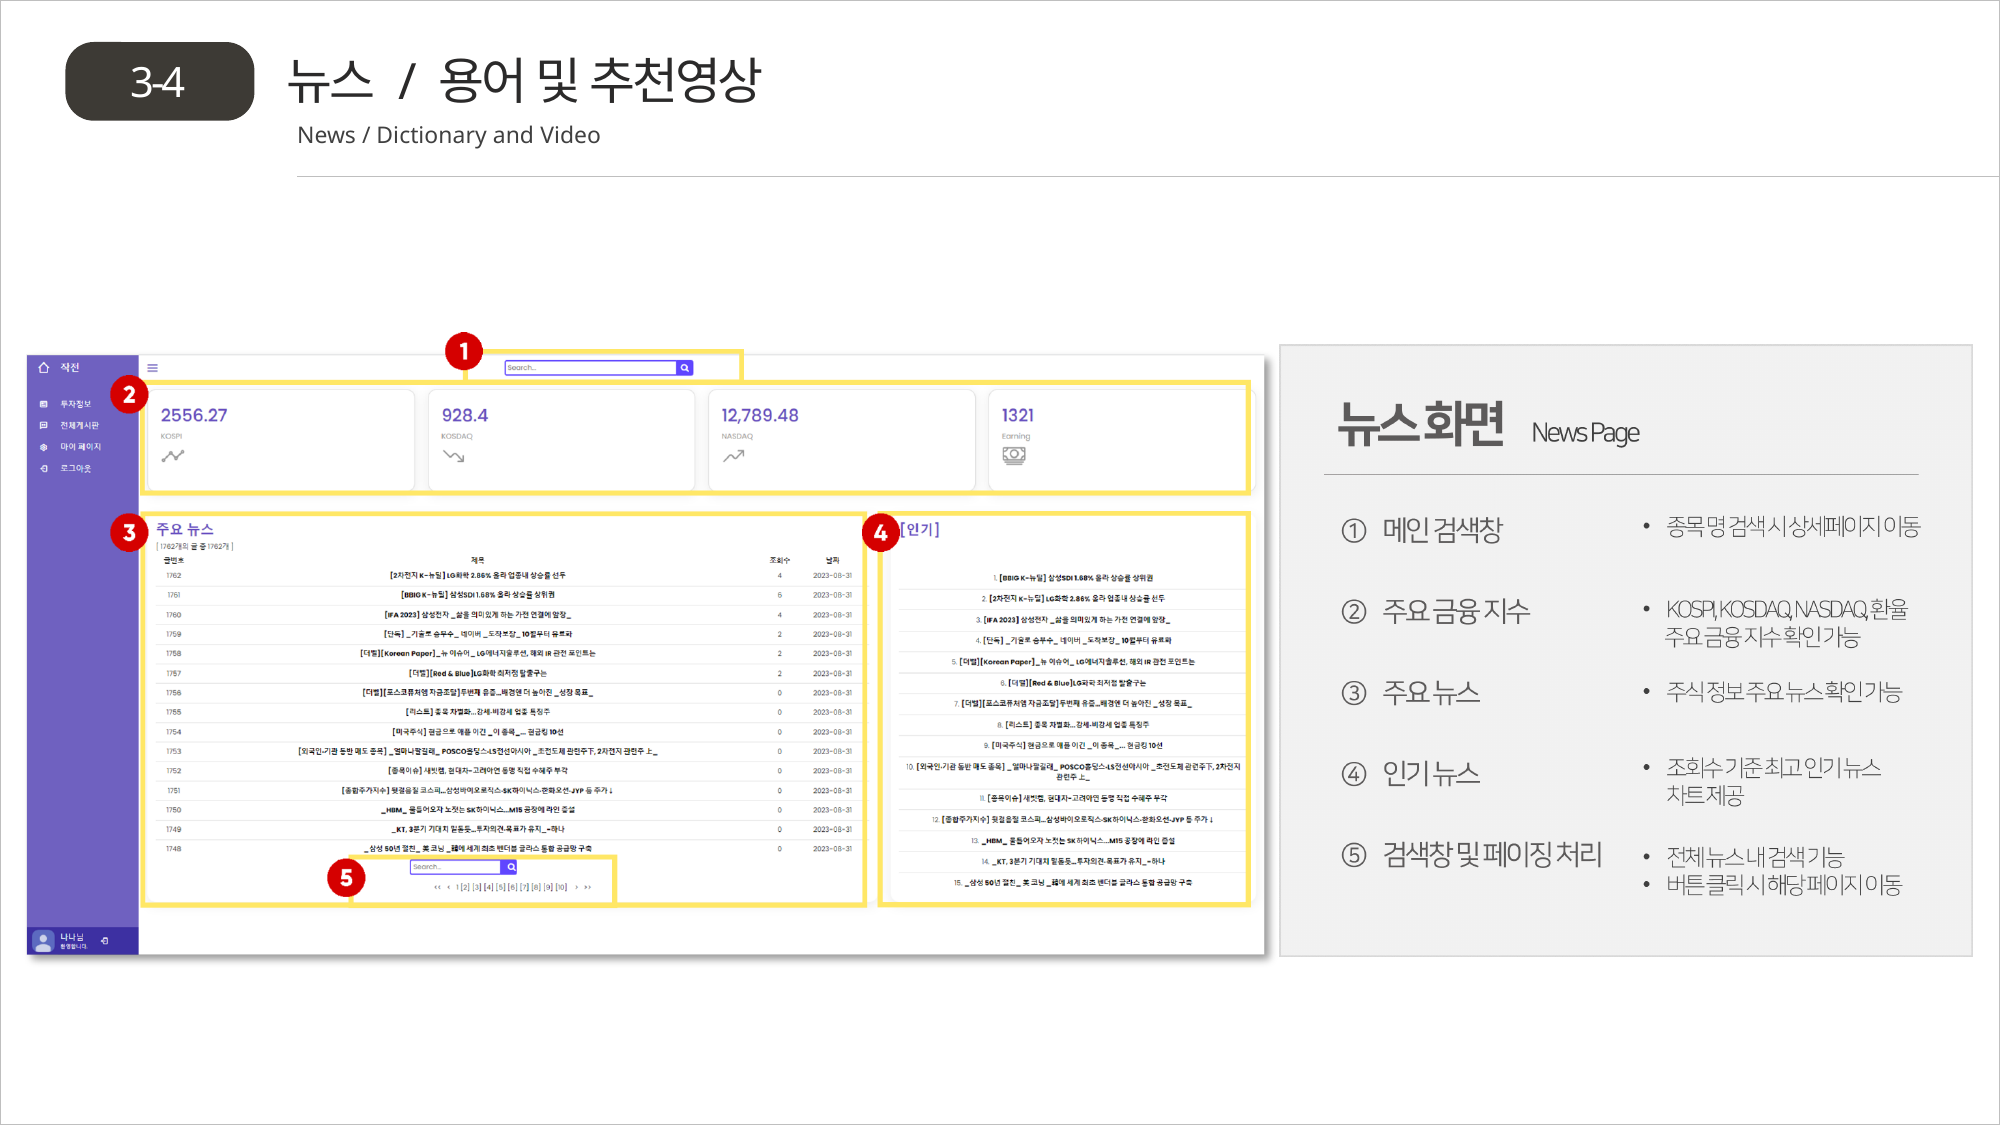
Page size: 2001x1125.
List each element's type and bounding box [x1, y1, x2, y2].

picture [22, 332, 1973, 970]
text_box [0, 0, 2000, 1125]
